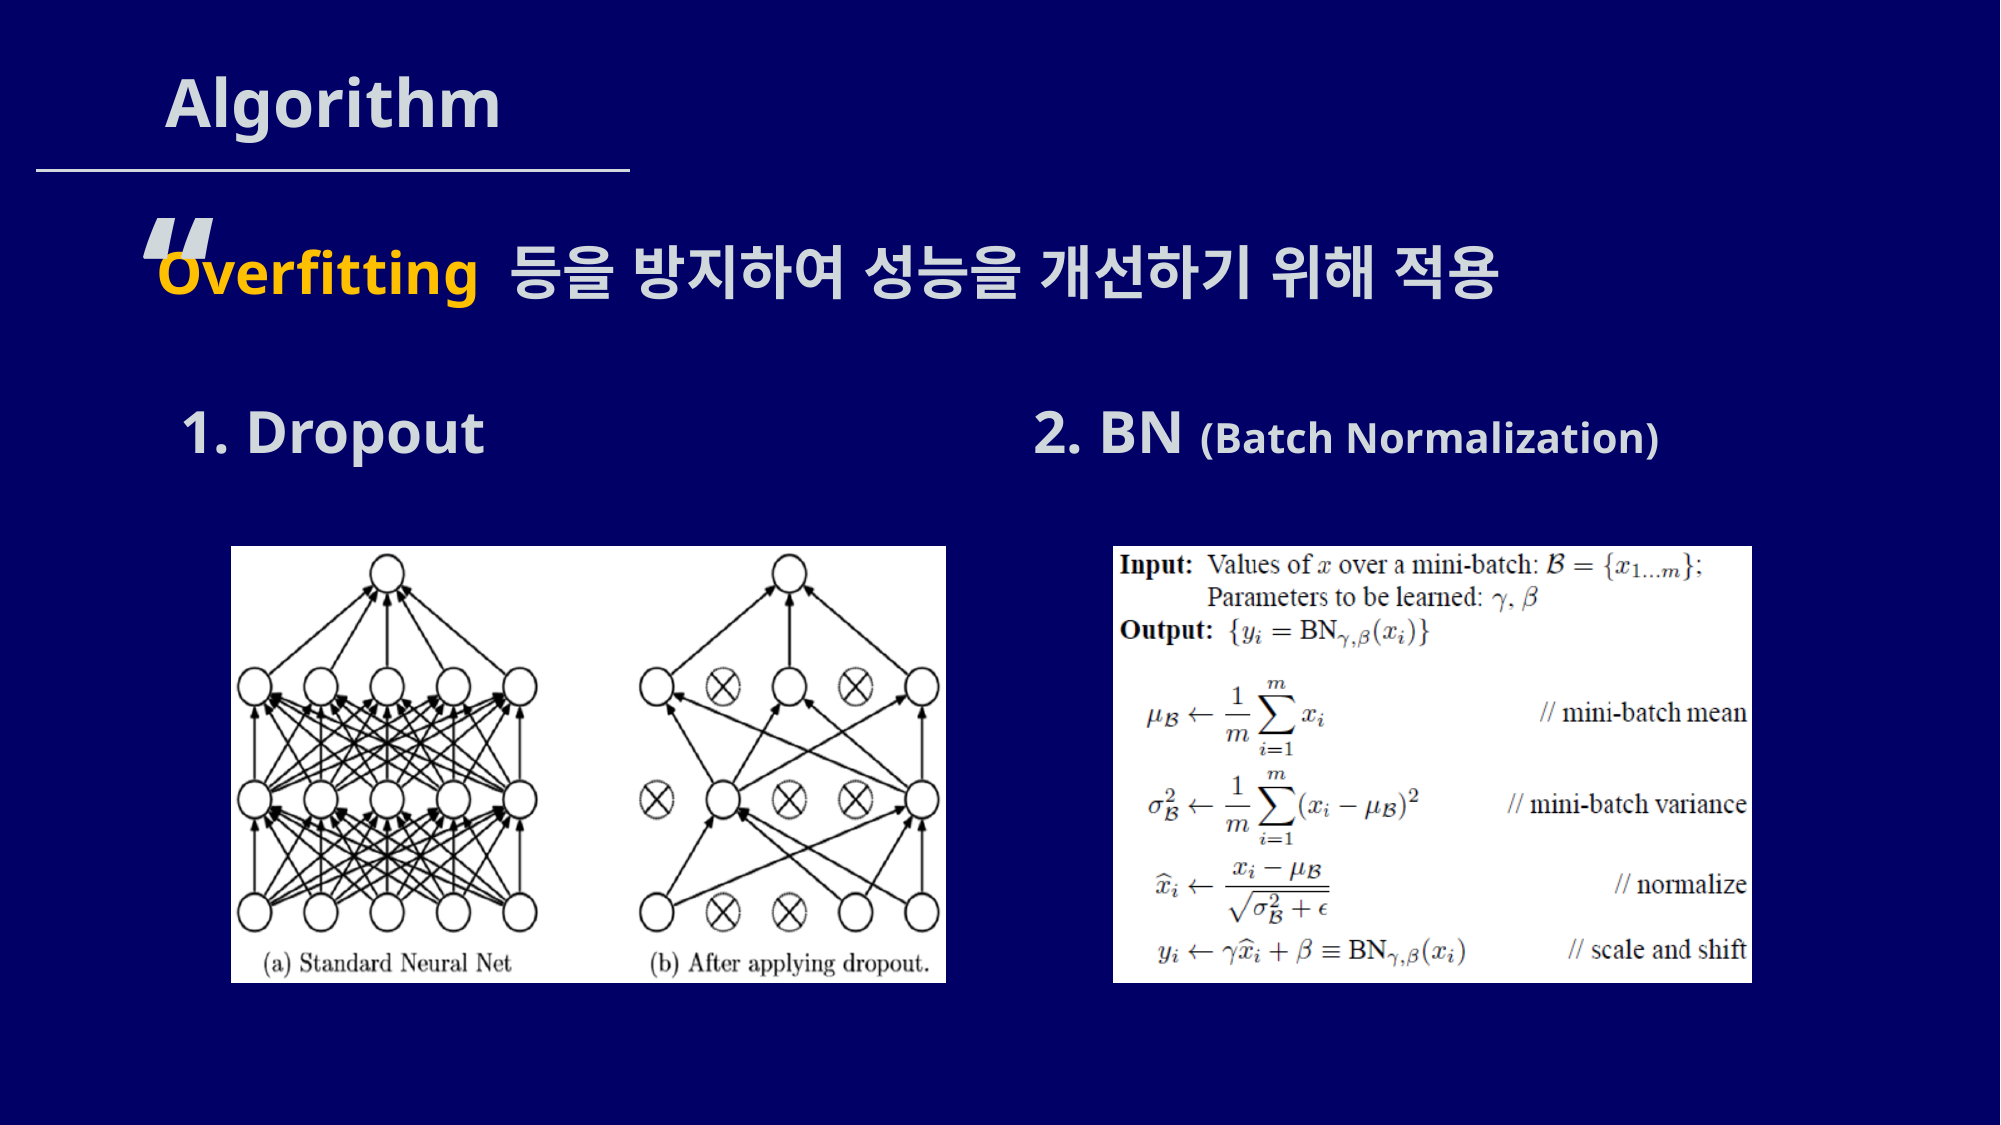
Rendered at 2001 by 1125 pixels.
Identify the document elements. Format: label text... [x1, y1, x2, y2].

picture [230, 546, 946, 983]
text_box “ [126, 171, 221, 379]
text_box Algorithm [132, 53, 533, 148]
text_box 1. Dropout [165, 388, 501, 473]
text_box Overfitting 등을 방지하여 성능을 개선하기 위해 적용 [221, 229, 1515, 314]
text_box 2. BN (Batch Normalization) [1018, 388, 1675, 473]
text_box “ [126, 163, 221, 170]
picture [1113, 546, 1752, 983]
